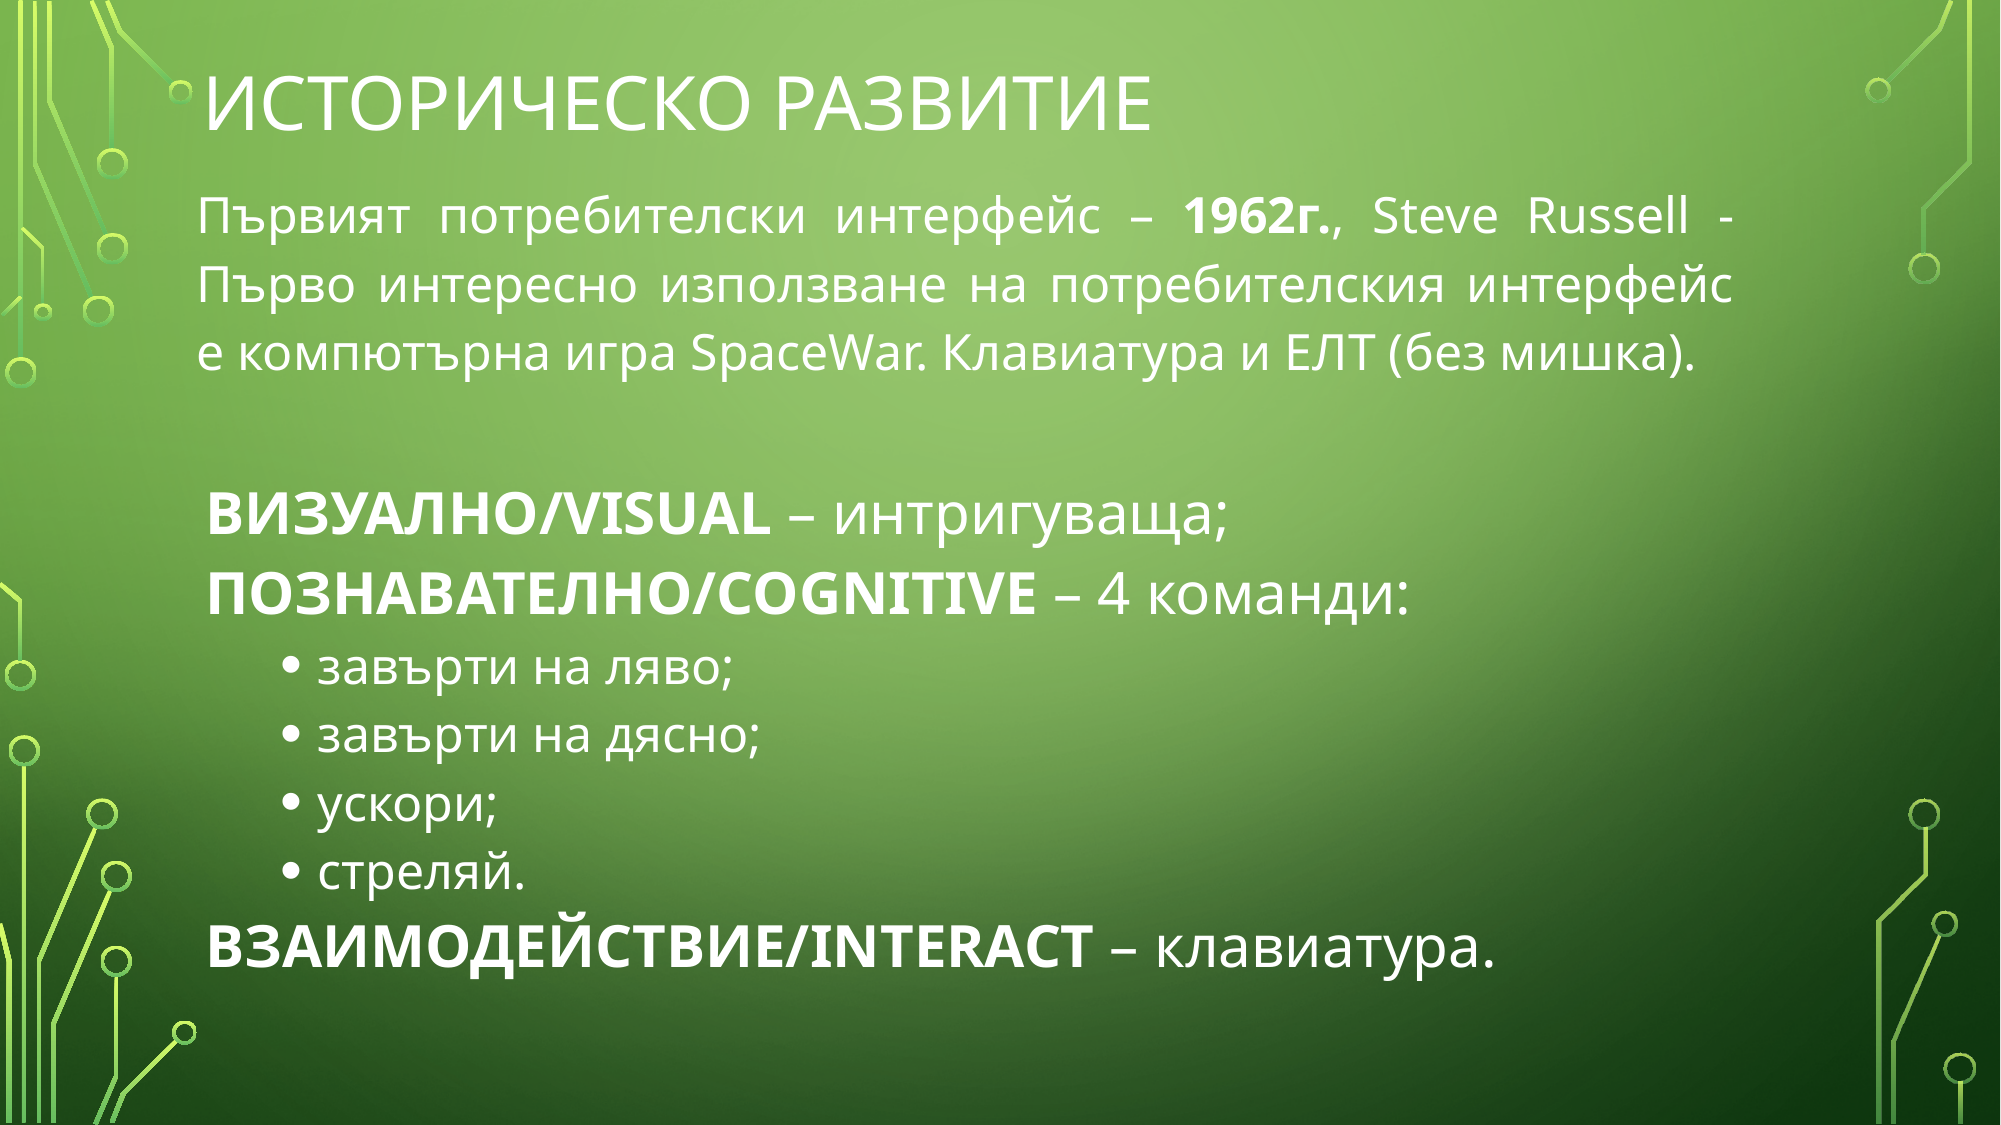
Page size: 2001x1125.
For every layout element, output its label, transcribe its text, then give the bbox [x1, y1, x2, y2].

text_box ВИЗУАЛНО/VISUAL – интригуваща; ПОЗНАВАТЕЛНО/COGNITIVE – 4 команди: завърти на ляво; завърти на дясно; ускори; стреляй. ВЗАИМОДЕЙСТВИЕ/INTERACT – клавиатура. [190, 459, 1834, 1040]
title Историческо развитие [187, 44, 1813, 168]
text_box Първият потребителски интерфейс – 1962г., Steve Russell - Първо интересно използване на потребителския интерфейс е компютърна игра SpaceWar. Клавиатура и ЕЛТ (без мишка). [106, 167, 1750, 398]
